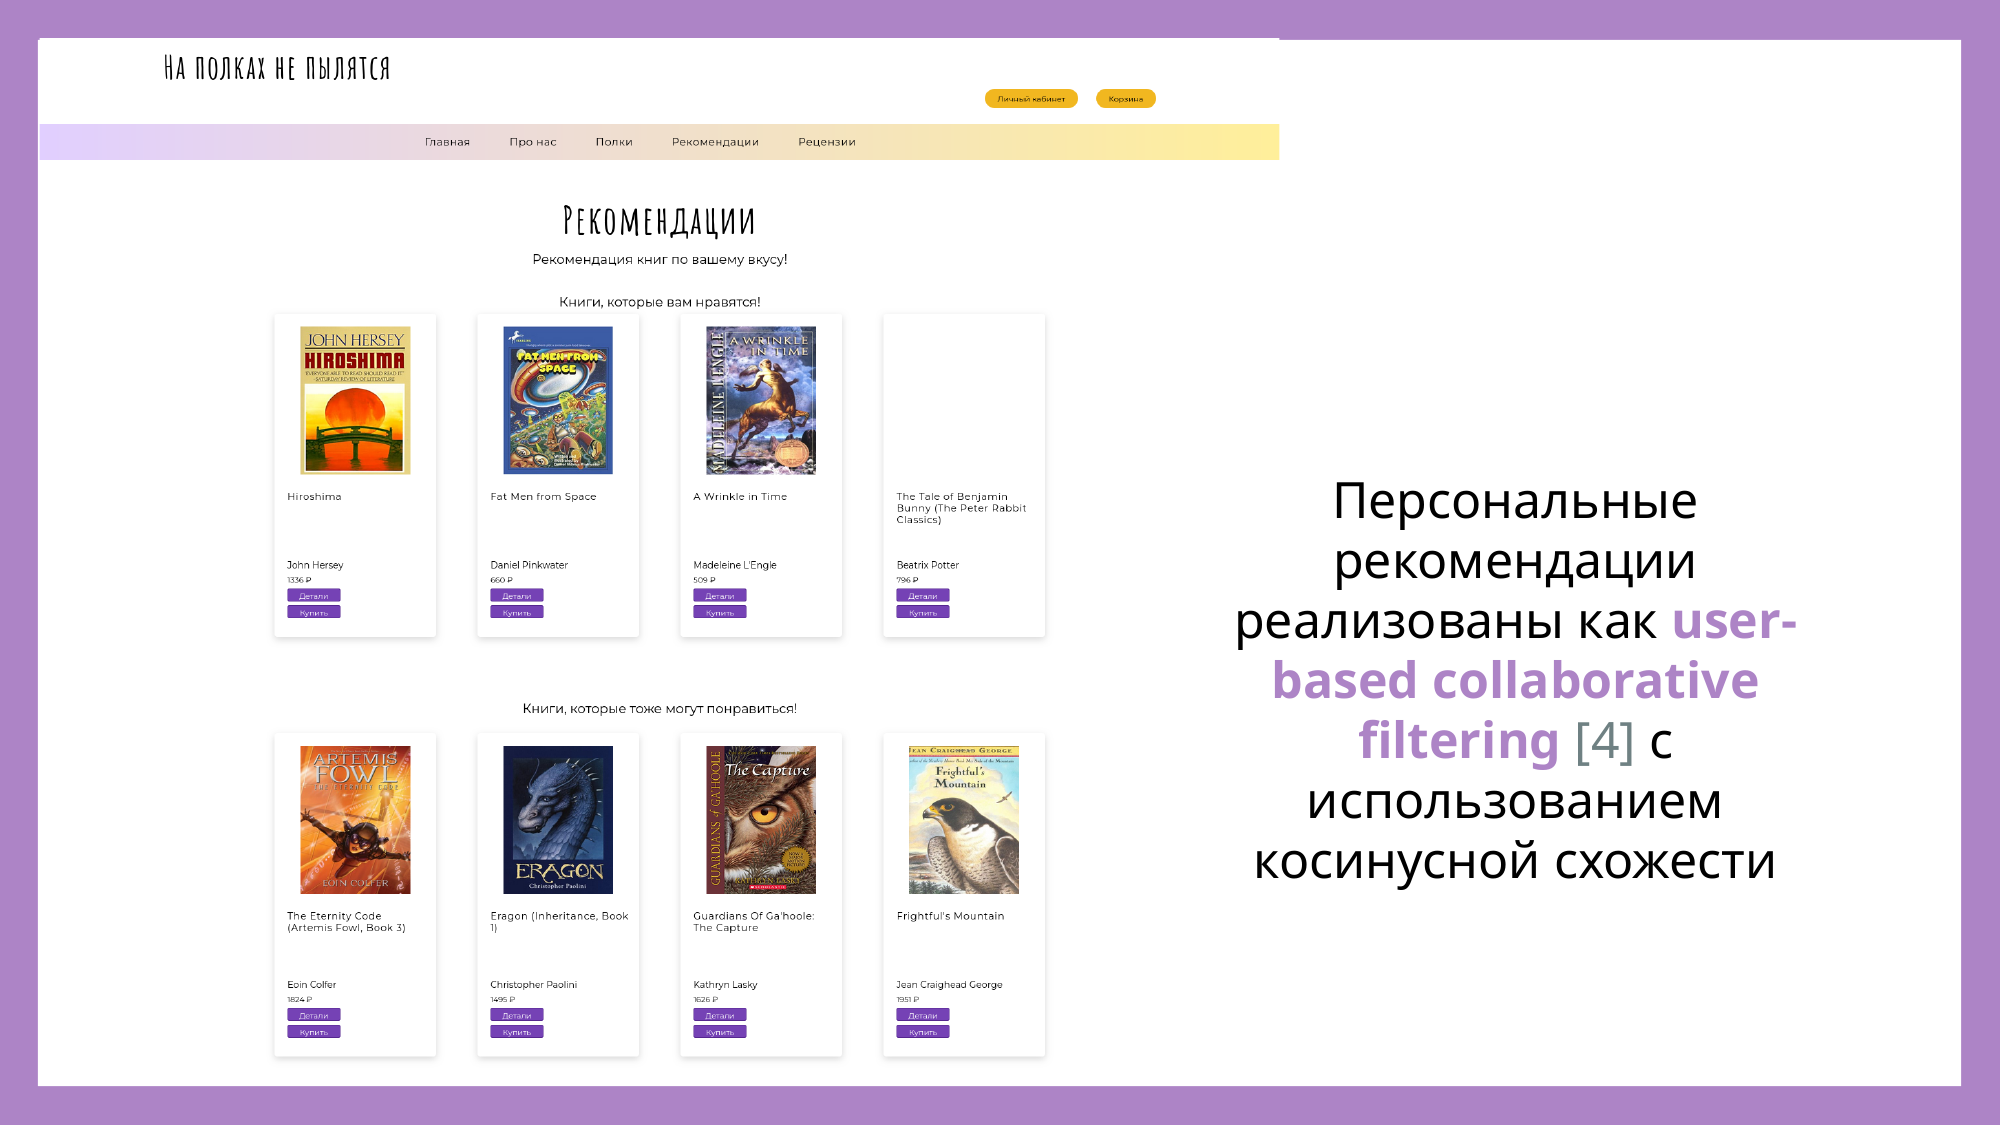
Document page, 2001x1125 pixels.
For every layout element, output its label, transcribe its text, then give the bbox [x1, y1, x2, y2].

picture [39, 38, 1280, 1086]
text_box Персональные рекомендации реализованы как user-based collaborative filtering [4] с использованием косинусной схожести [1286, 460, 1872, 896]
